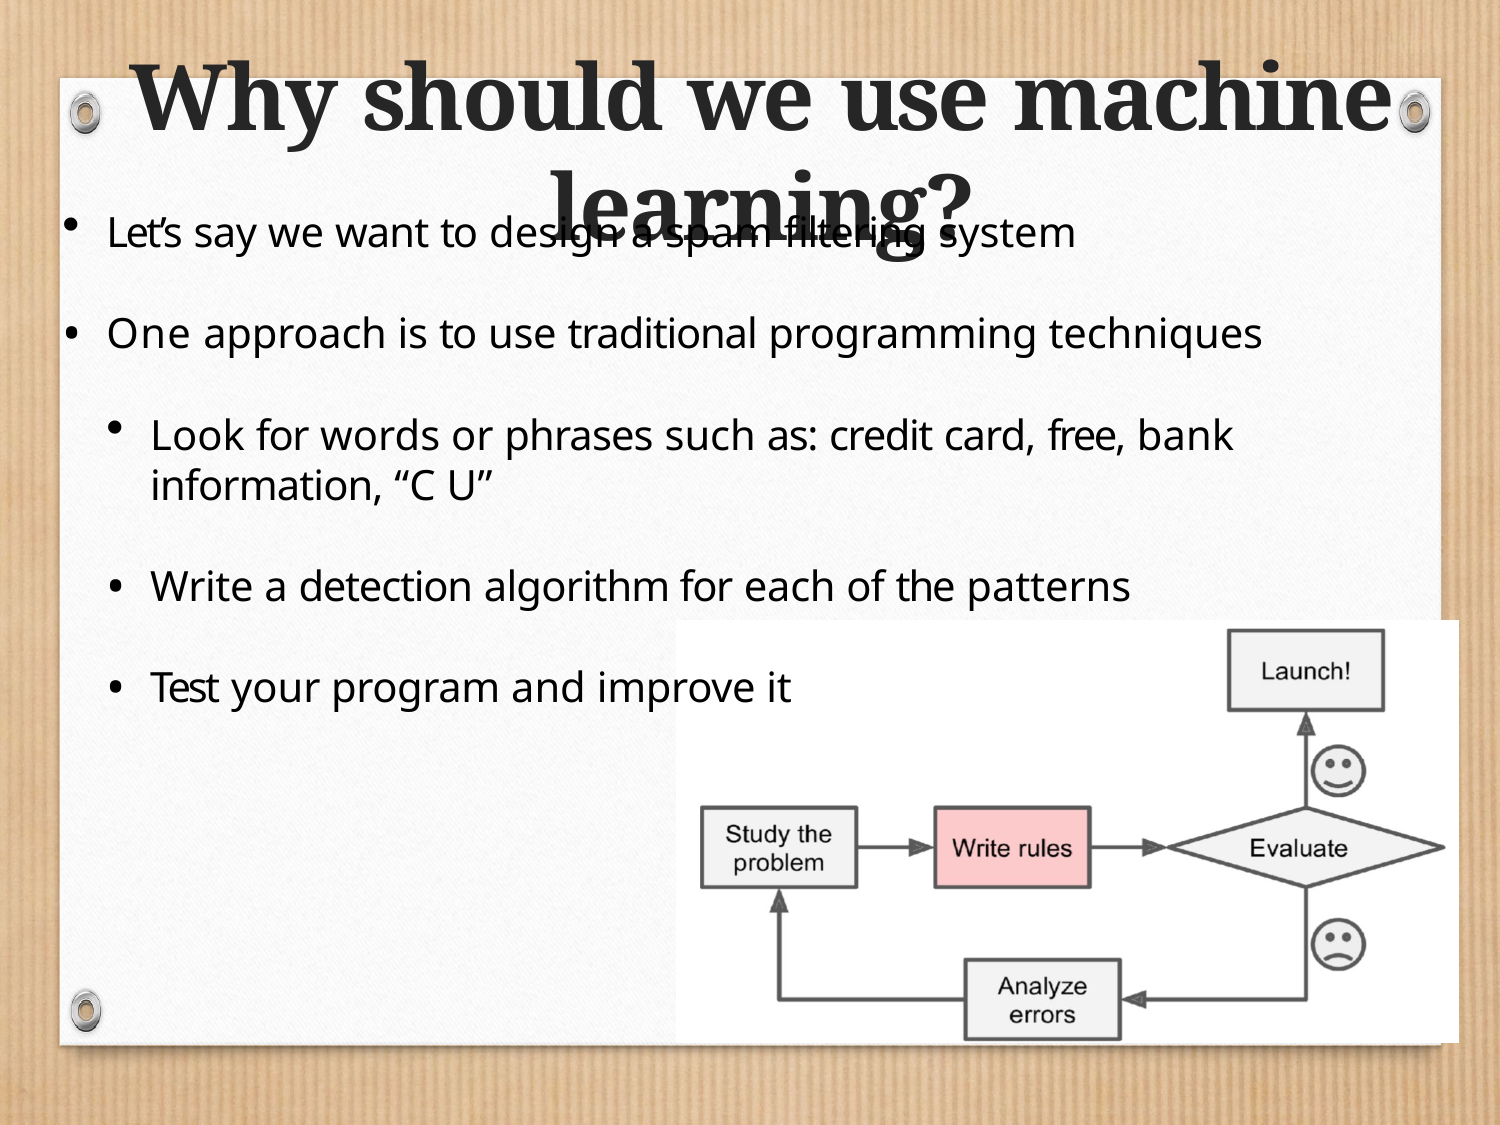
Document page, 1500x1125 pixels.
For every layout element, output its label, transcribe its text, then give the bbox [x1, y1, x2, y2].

picture [0, 0, 1500, 1125]
title Why should we use machine learning? [65, 37, 1459, 259]
text_box Let’s say we want to design a spam filtering system One approach is to use traditional programming techniques Look for words or phrases such as: credit card, free, bank information, “C U” Write a detection algorithm for each of the patterns Test your program and improve it [60, 204, 1439, 712]
